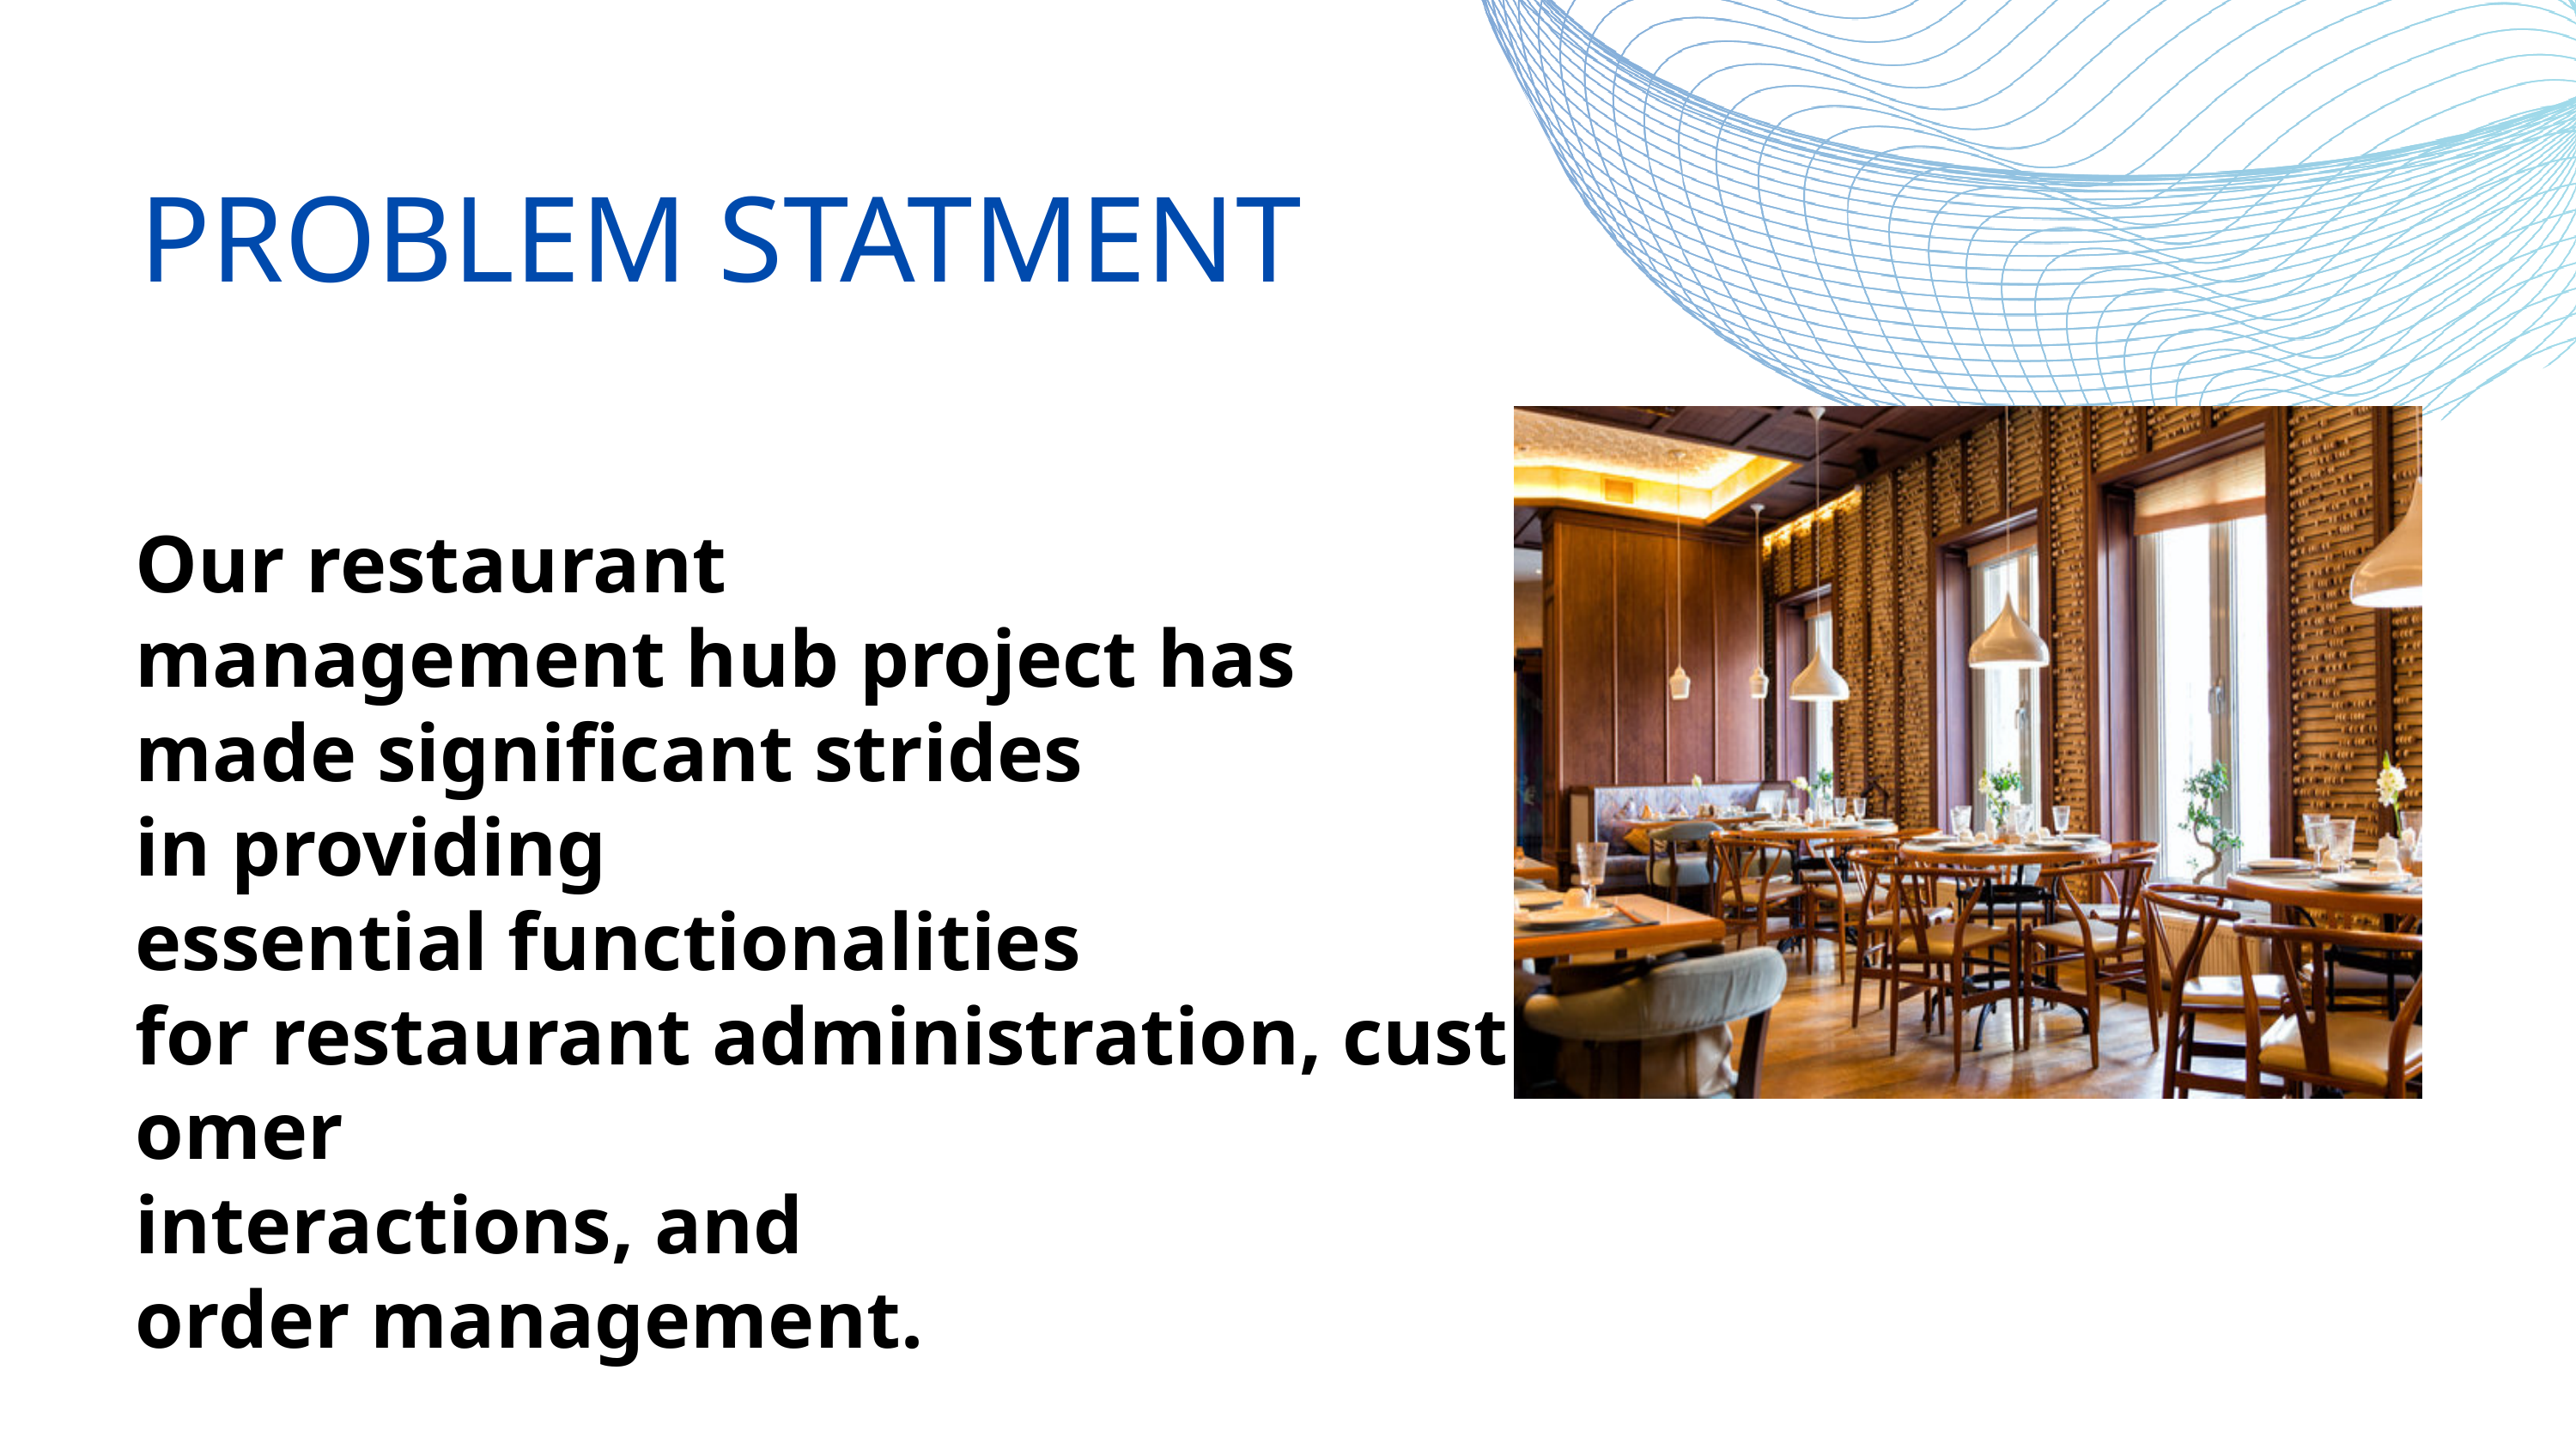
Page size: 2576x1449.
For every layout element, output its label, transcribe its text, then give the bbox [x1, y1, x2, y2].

text_box PROBLEM STATMENT [139, 144, 1632, 306]
text_box [1476, 0, 2576, 429]
picture [1514, 406, 2422, 1100]
text_box Our restaurant management hub project has made significant strides in providing essential functionalities for restaurant administration, customer interactions, and order management. [135, 513, 1515, 1364]
